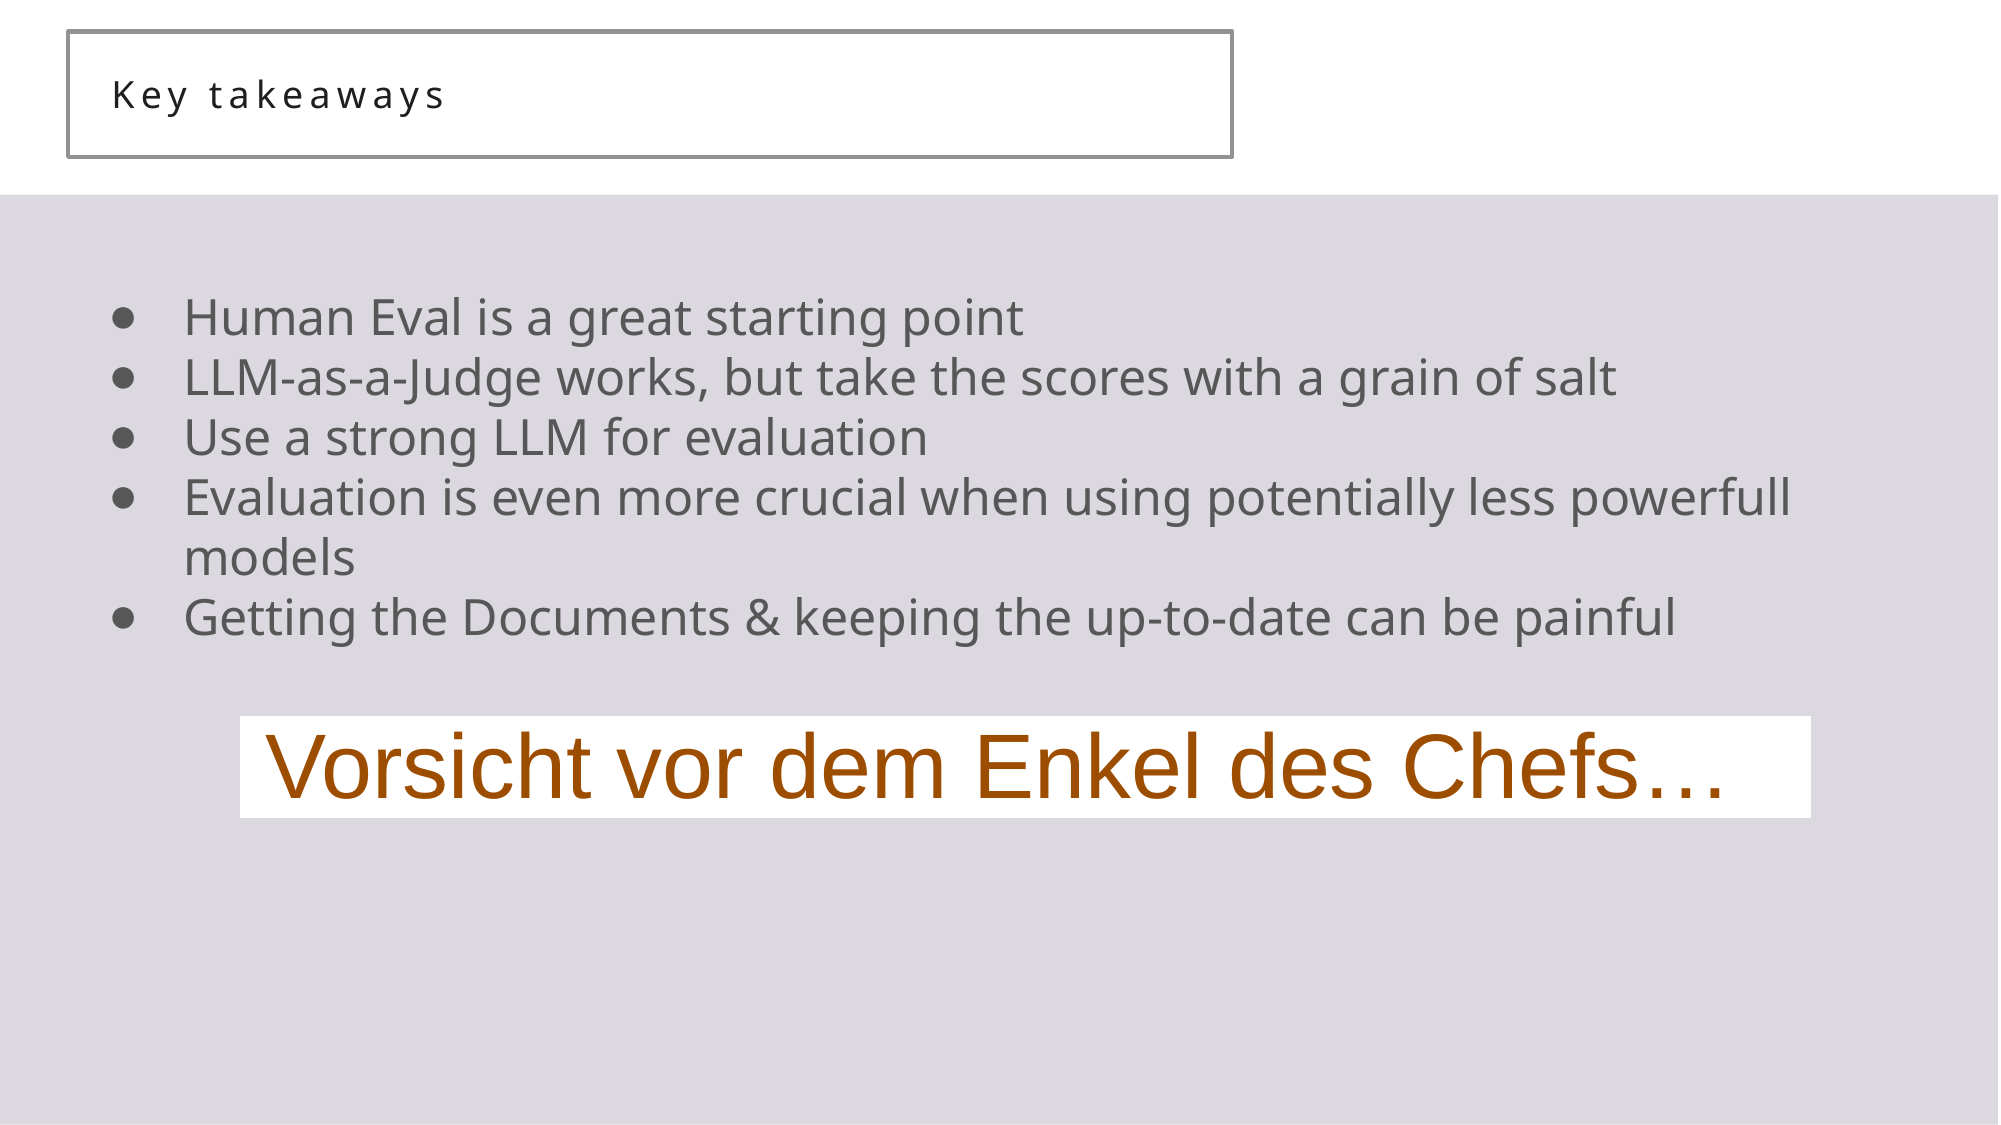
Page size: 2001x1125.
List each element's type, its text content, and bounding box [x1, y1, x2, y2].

title Key takeaways [91, 51, 1218, 137]
list Human Eval is a great starting point LLM-as-a-Judge works, but take the scores with a grain of salt Use a strong LLM for evaluation Evaluation is even more crucial when using potentially less powerfull models Getting the Documents & keeping the up-to-date can be painful [68, 269, 1932, 1000]
text_box Vorsicht vor dem Enkel des Chefs… [239, 706, 1812, 817]
